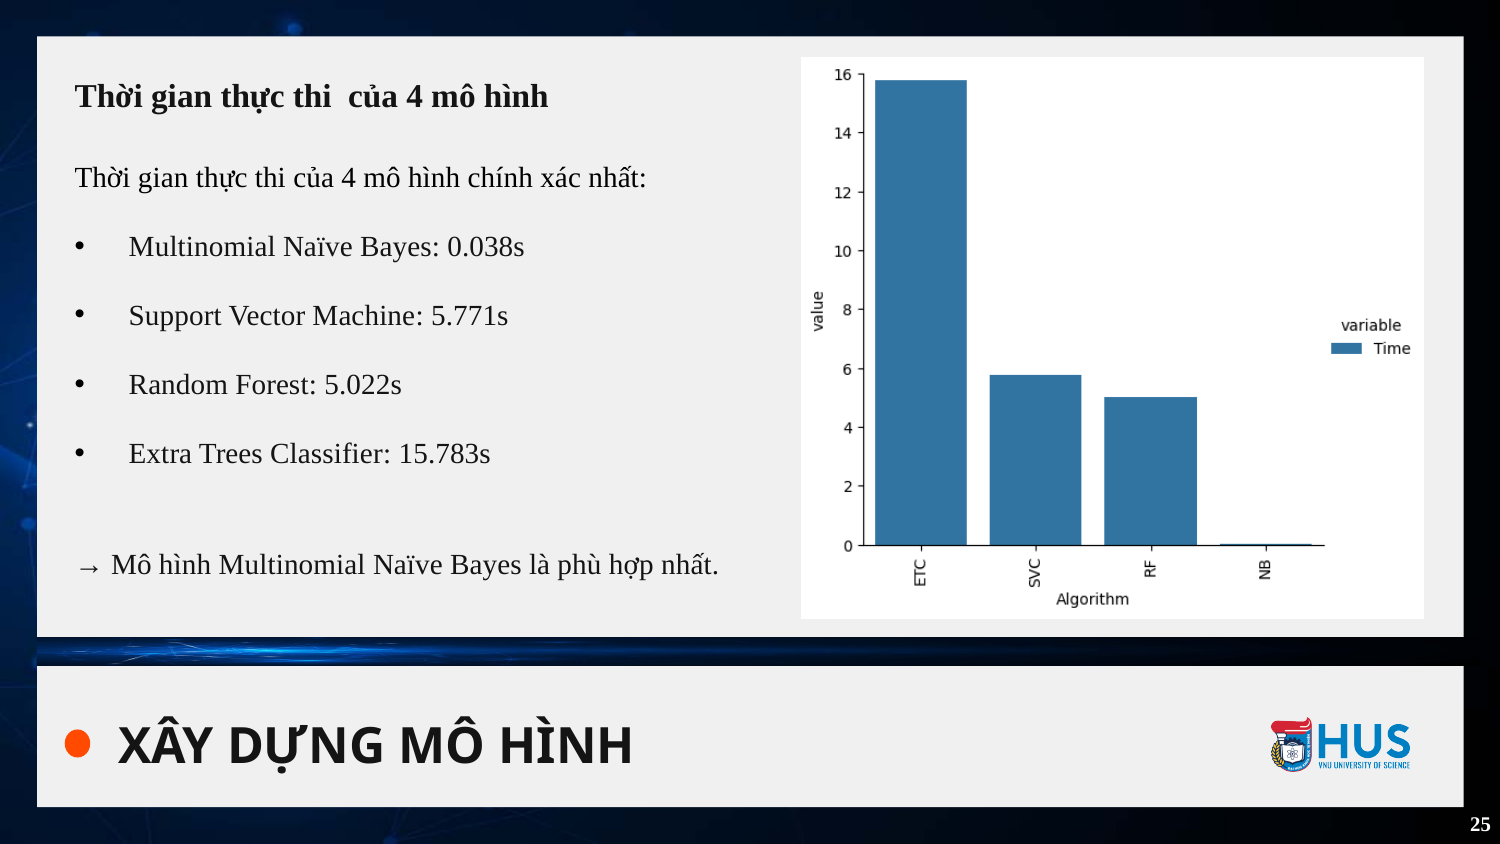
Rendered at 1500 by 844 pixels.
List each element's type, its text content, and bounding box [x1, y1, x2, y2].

picture [0, 0, 1500, 844]
text_box 25 [1455, 803, 1500, 844]
picture [800, 57, 1425, 619]
text_box [64, 729, 91, 758]
text_box Thời gian thực thi của 4 mô hình chính xác nhất: Multinomial Naïve Bayes: 0.038s Support Vector Machine: 5.771s Random Forest: 5.022s Extra Trees Classifier: 15.783s [59, 133, 699, 477]
picture [1271, 717, 1411, 772]
title XÂY DỰNG MÔ HÌNH [118, 684, 1382, 773]
text_box [36, 637, 1481, 666]
text_box Thời gian thực thi của 4 mô hình [59, 46, 574, 122]
text_box → Mô hình Multinomial Naïve Bayes là phù hợp nhất. [59, 538, 772, 588]
